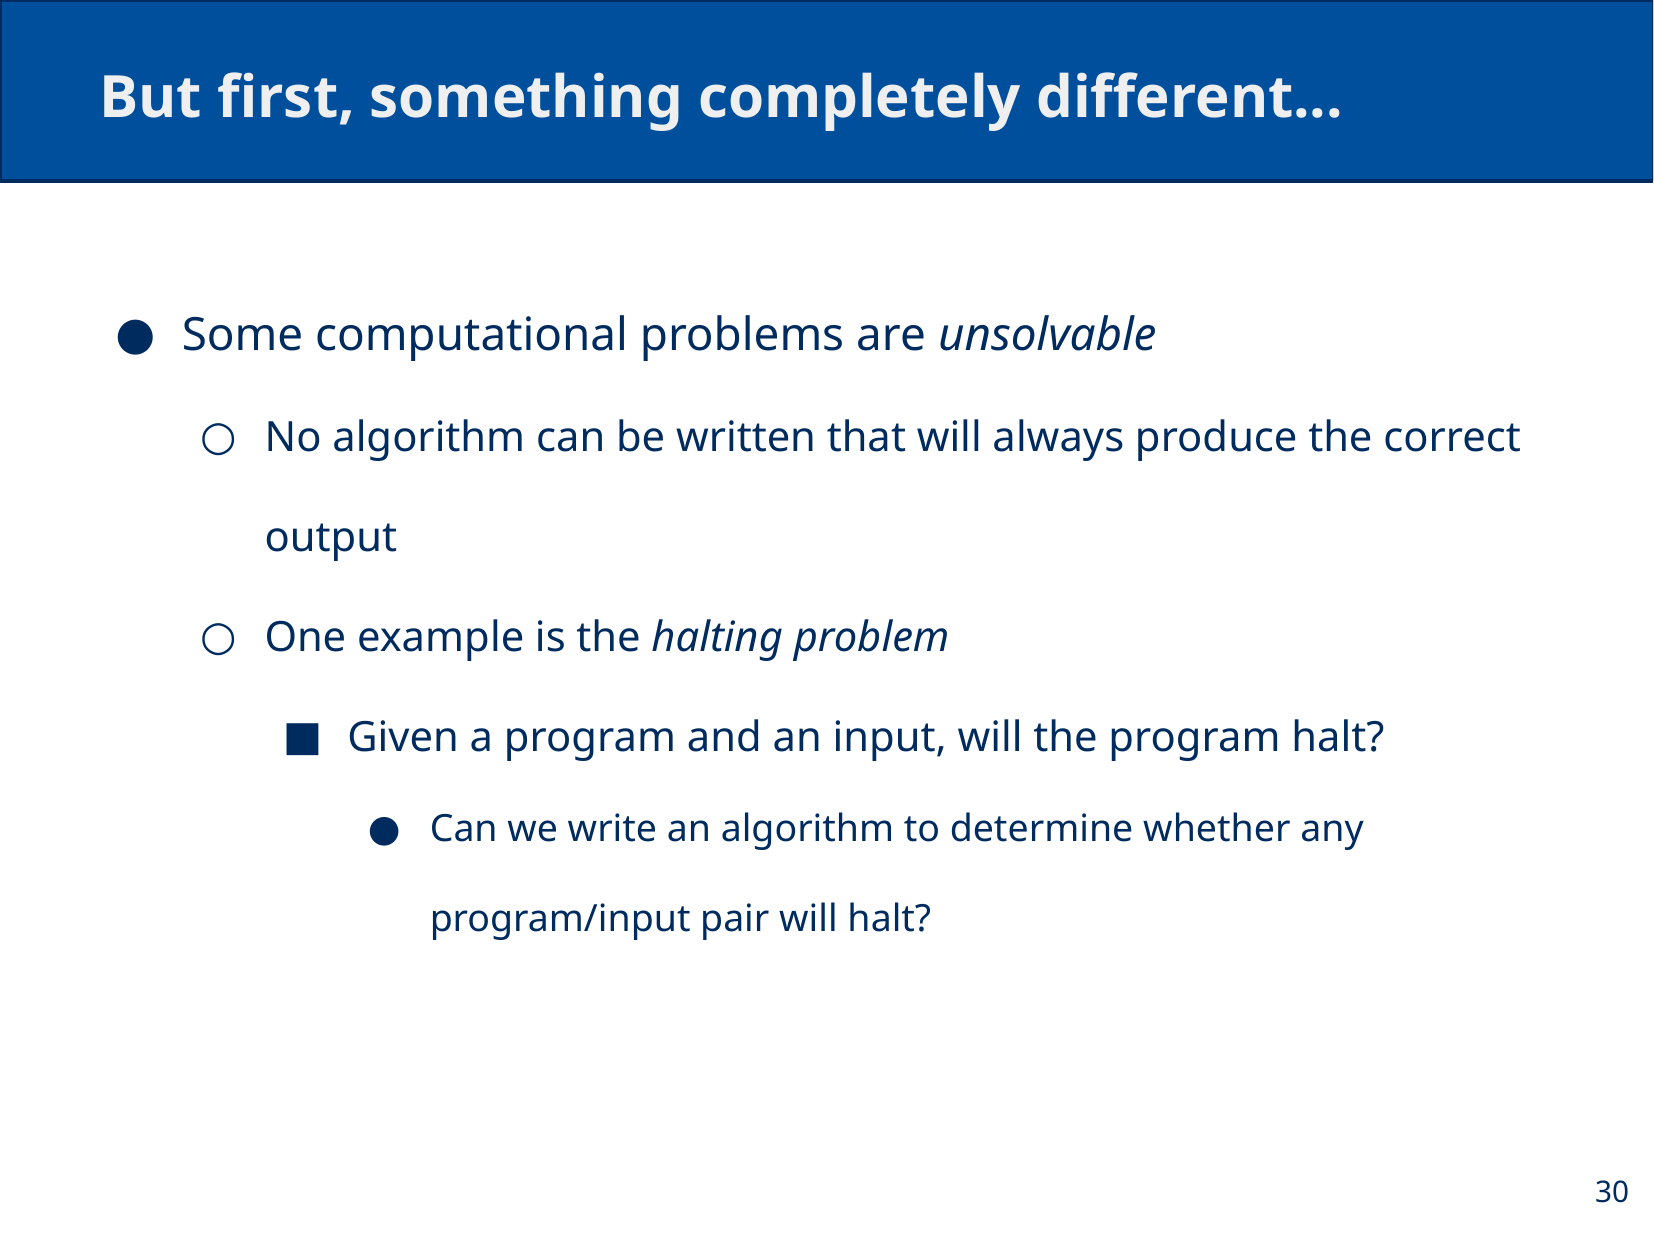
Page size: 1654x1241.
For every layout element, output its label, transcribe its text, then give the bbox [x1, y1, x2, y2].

list Some computational problems are unsolvable No algorithm can be written that will always produce the correct output One example is the halting problem Given a program and an input, will the program halt? Can we write an algorithm to determine whether any program/input pair will halt? [82, 232, 1571, 1188]
slide_number 30 [1546, 1145, 1647, 1241]
title But first, something completely different... [82, 36, 1571, 146]
